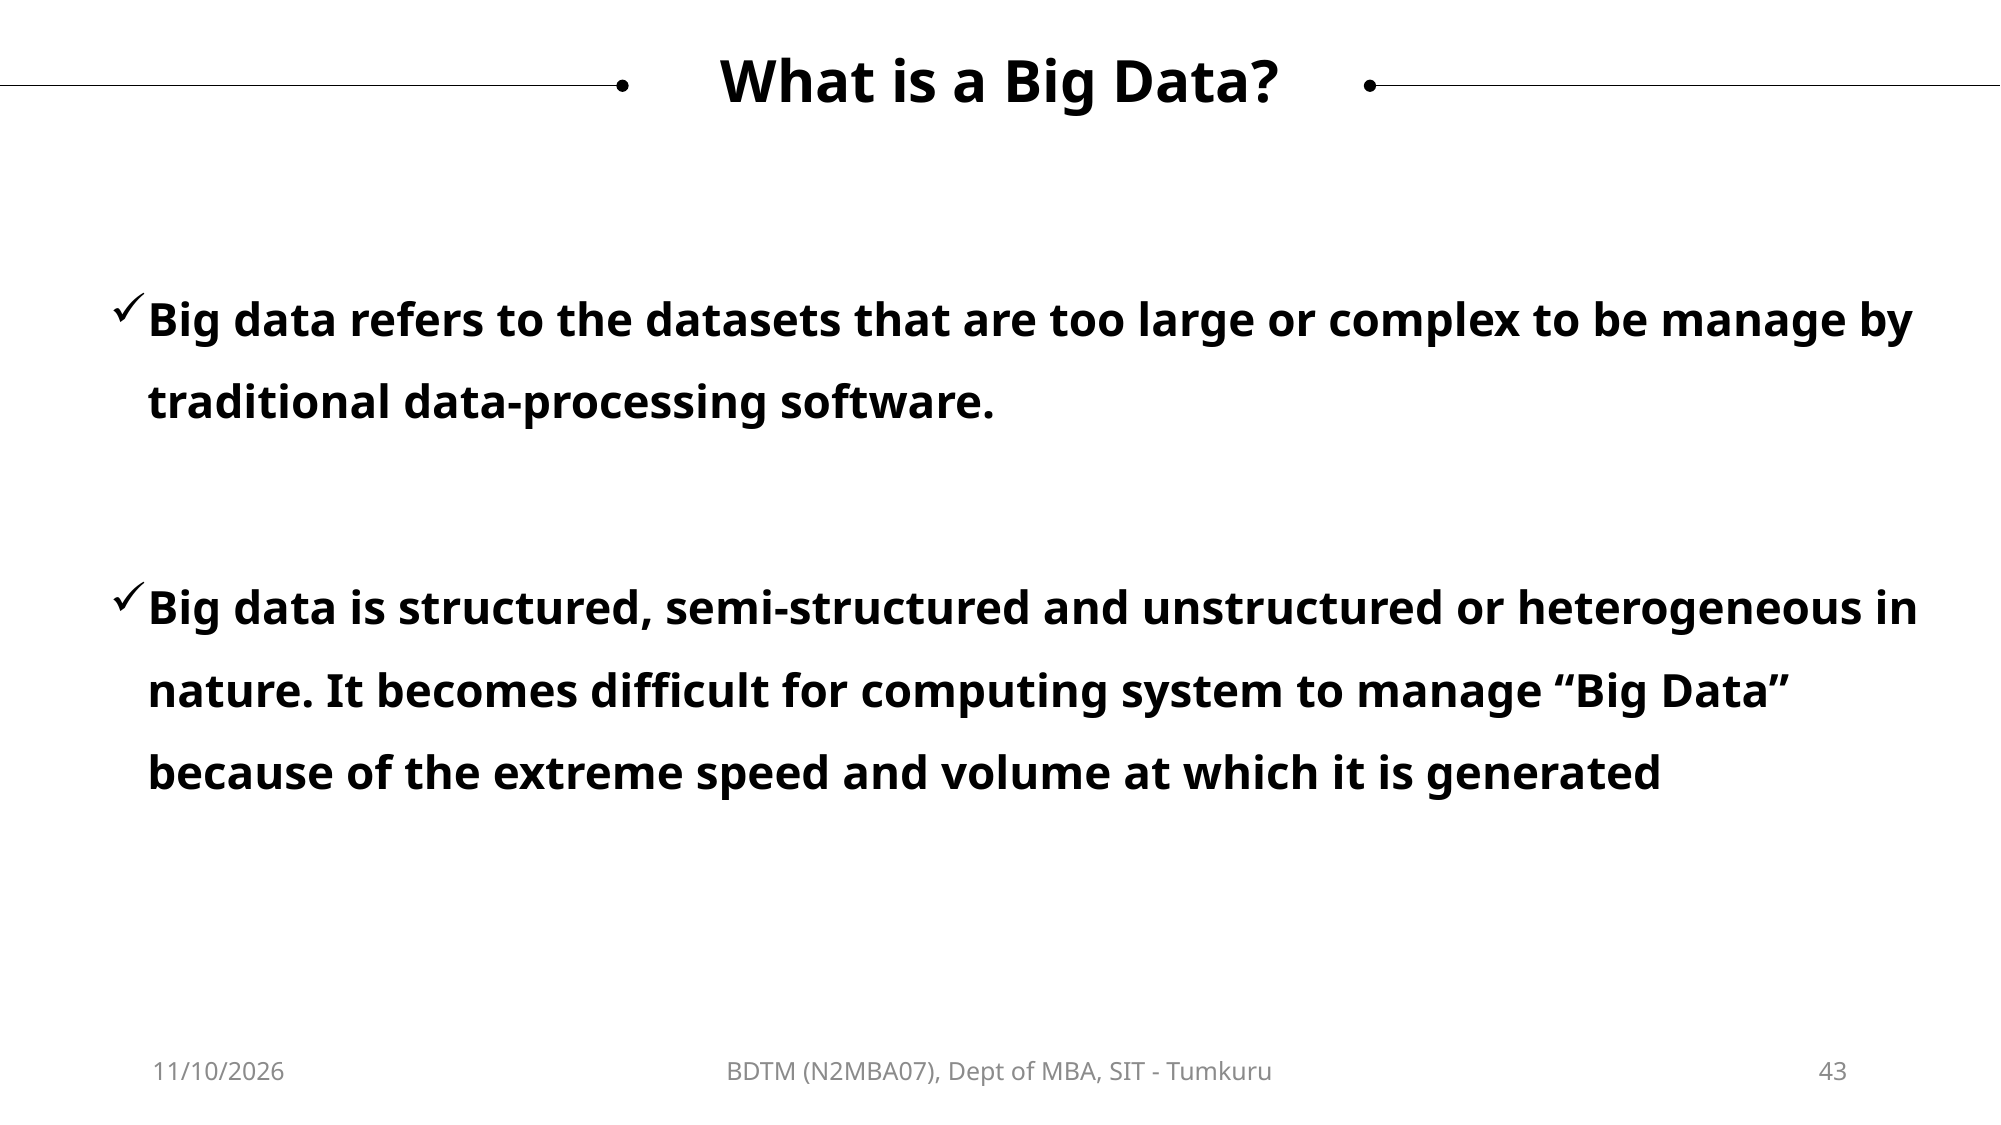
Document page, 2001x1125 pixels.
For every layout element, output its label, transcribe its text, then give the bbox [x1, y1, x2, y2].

footer BDTM (N2MBA07), Dept of MBA, SIT - Tumkuru [662, 1042, 1338, 1103]
slide_number 43 [1412, 1042, 1863, 1103]
text_box Big data refers to the datasets that are too large or complex to be manage by traditional data-processing software. Big data is structured, semi-structured and unstructured or heterogeneous in nature. It becomes difficult for computing system to manage “Big Data” because of the extreme speed and volume at which it is generated [95, 255, 1963, 970]
text_box What is a Big Data? [37, 52, 1963, 116]
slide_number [137, 1042, 588, 1103]
